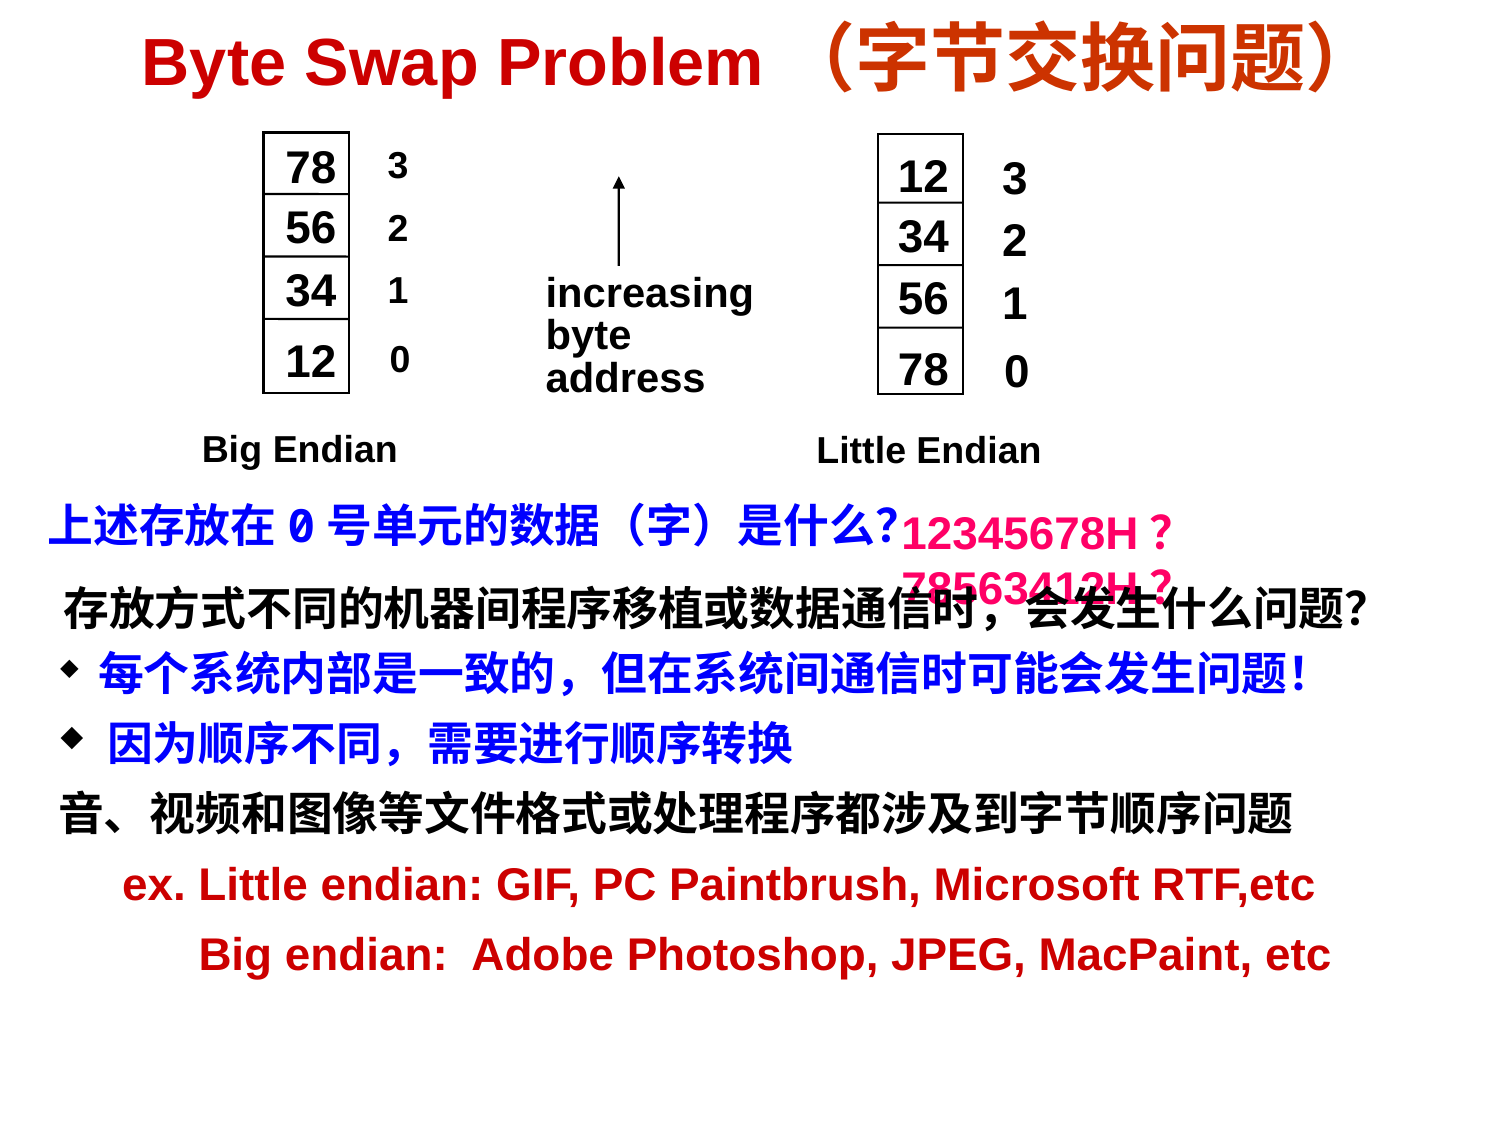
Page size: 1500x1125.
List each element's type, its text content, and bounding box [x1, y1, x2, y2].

text_box 56 [275, 202, 347, 258]
text_box 1 [991, 277, 1038, 333]
text_box [263, 257, 349, 319]
text_box 0 [379, 337, 421, 385]
text_box 2 [377, 206, 419, 254]
text_box 上述存放在0号单元的数据（字）是什么？ [33, 495, 936, 560]
text_box [263, 319, 349, 393]
title Byte Swap Problem（字节交换问题） [116, 18, 1407, 216]
text_box 78 [887, 344, 960, 400]
text_box 12 [275, 335, 347, 391]
text_box 1 [377, 268, 419, 316]
text_box 0 [993, 346, 1041, 402]
text_box [612, 176, 625, 266]
text_box 56 [887, 273, 960, 329]
text_box 12345678H？ 78563412H？ [891, 499, 1500, 618]
text_box 每个系统内部是一致的，但在系统间通信时可能会发生问题！ 因为顺序不同，需要进行顺序转换 音、视频和图像等文件格式或处理程序都涉及到字节顺序问题 ex. Little endian: GIF, PC Paintbrush, Microsoft RTF,etc Big endian: Adobe Photoshop, JPEG, MacPaint, etc [47, 631, 1444, 1054]
text_box 3 [991, 152, 1038, 208]
text_box 存放方式不同的机器间程序移植或数据通信时，会发生什么问题？ [53, 575, 1428, 639]
text_box 78 [275, 141, 347, 197]
text_box increasing byte address [535, 268, 765, 405]
text_box [878, 328, 964, 395]
text_box 12 [887, 150, 960, 206]
text_box Little Endian [806, 428, 1053, 475]
text_box 3 [377, 144, 419, 191]
text_box [878, 203, 964, 265]
text_box Big Endian [191, 427, 409, 474]
text_box 34 [275, 264, 347, 320]
text_box [878, 266, 964, 327]
text_box [878, 133, 964, 202]
text_box [263, 132, 349, 256]
text_box 2 [991, 215, 1038, 271]
text_box 34 [887, 210, 960, 266]
